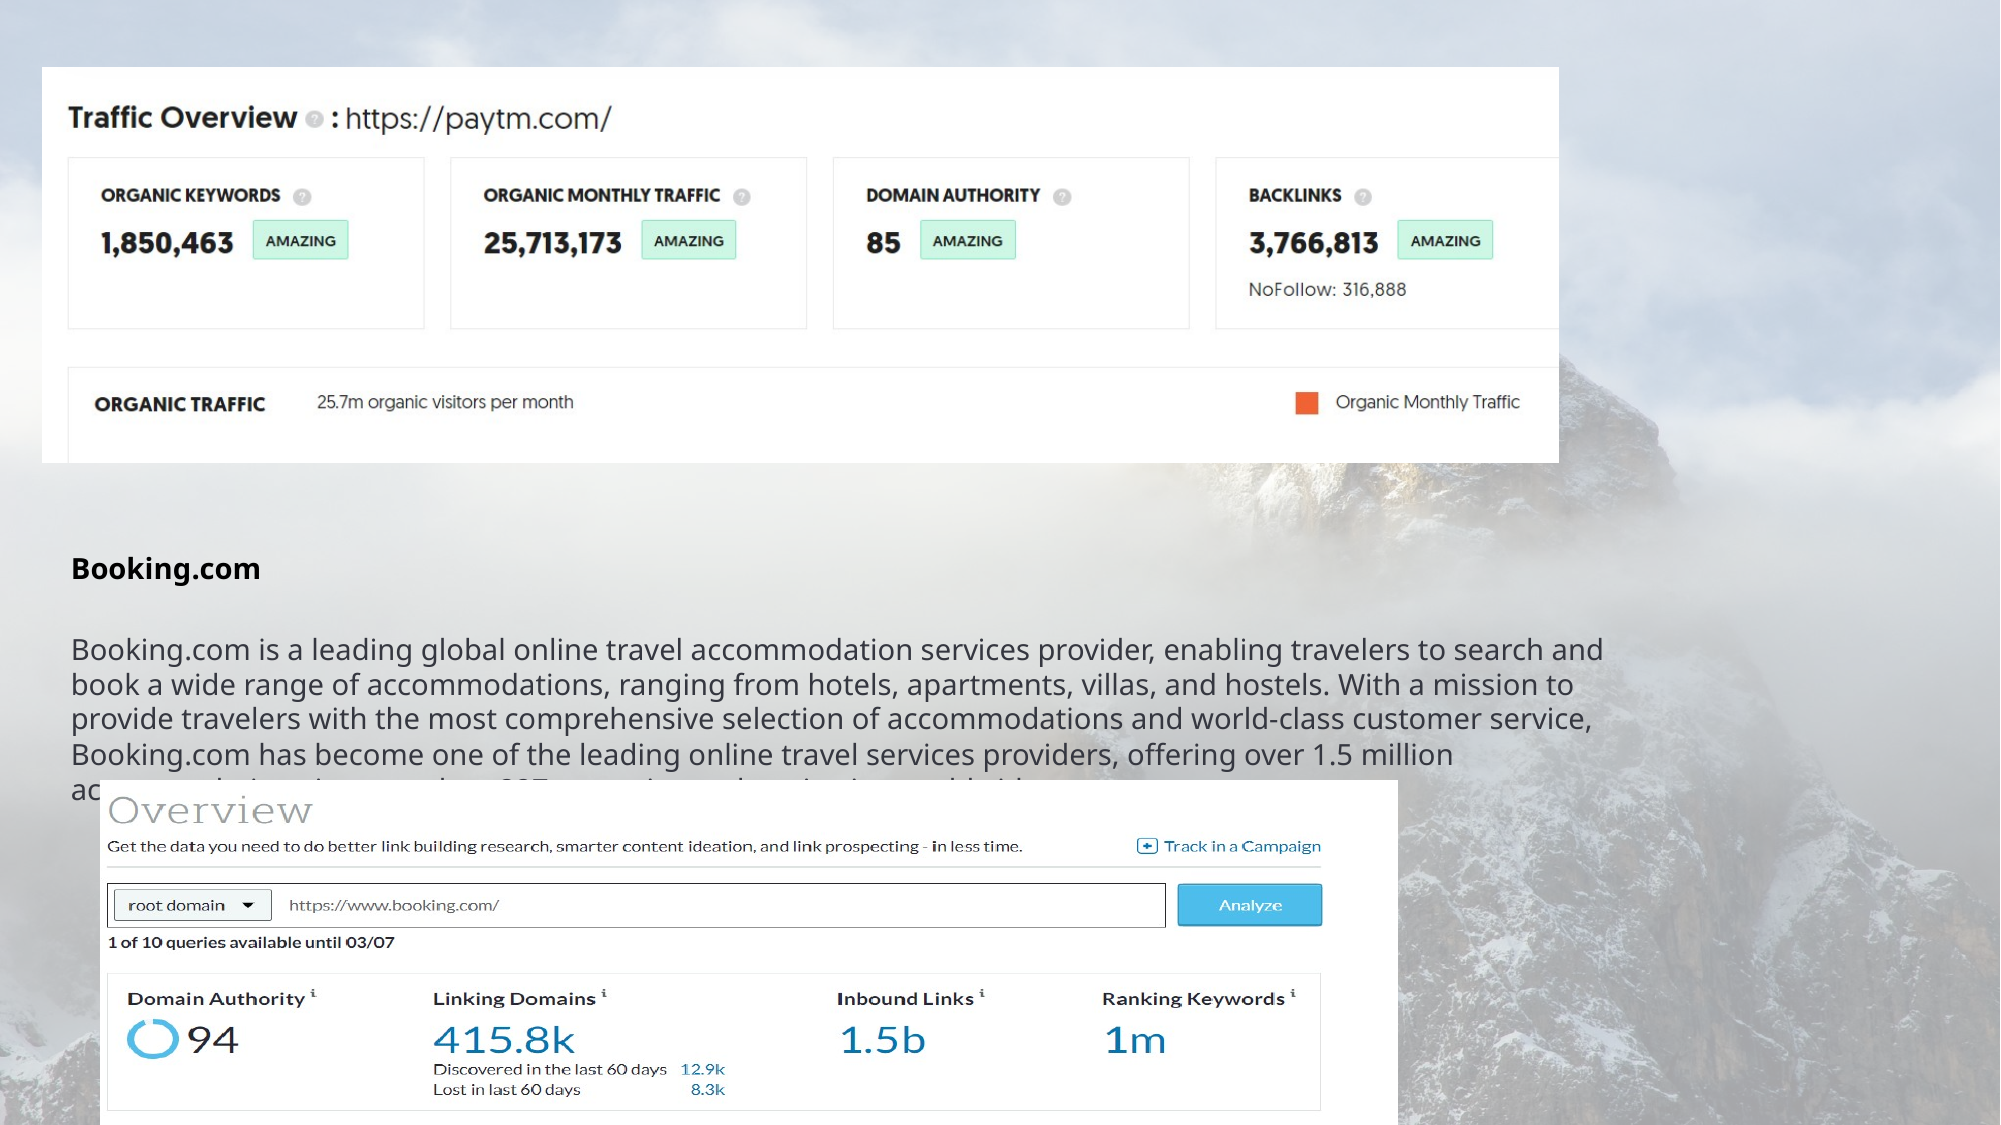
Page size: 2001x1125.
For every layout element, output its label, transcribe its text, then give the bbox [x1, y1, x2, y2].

picture [42, 67, 1559, 463]
picture [100, 780, 1398, 1125]
text_box Booking.com Booking.com is a leading global online travel accommodation services provider, enabling travelers to search and book a wide range of accommodations, ranging from hotels, apartments, villas, and hostels. With a mission to provide travelers with the most comprehensive selection of accommodations and world-class customer service, Booking.com has become one of the leading online travel services providers, offering over 1.5 million accommodations in more than 227 countries and territories worldwide. [56, 543, 1689, 814]
